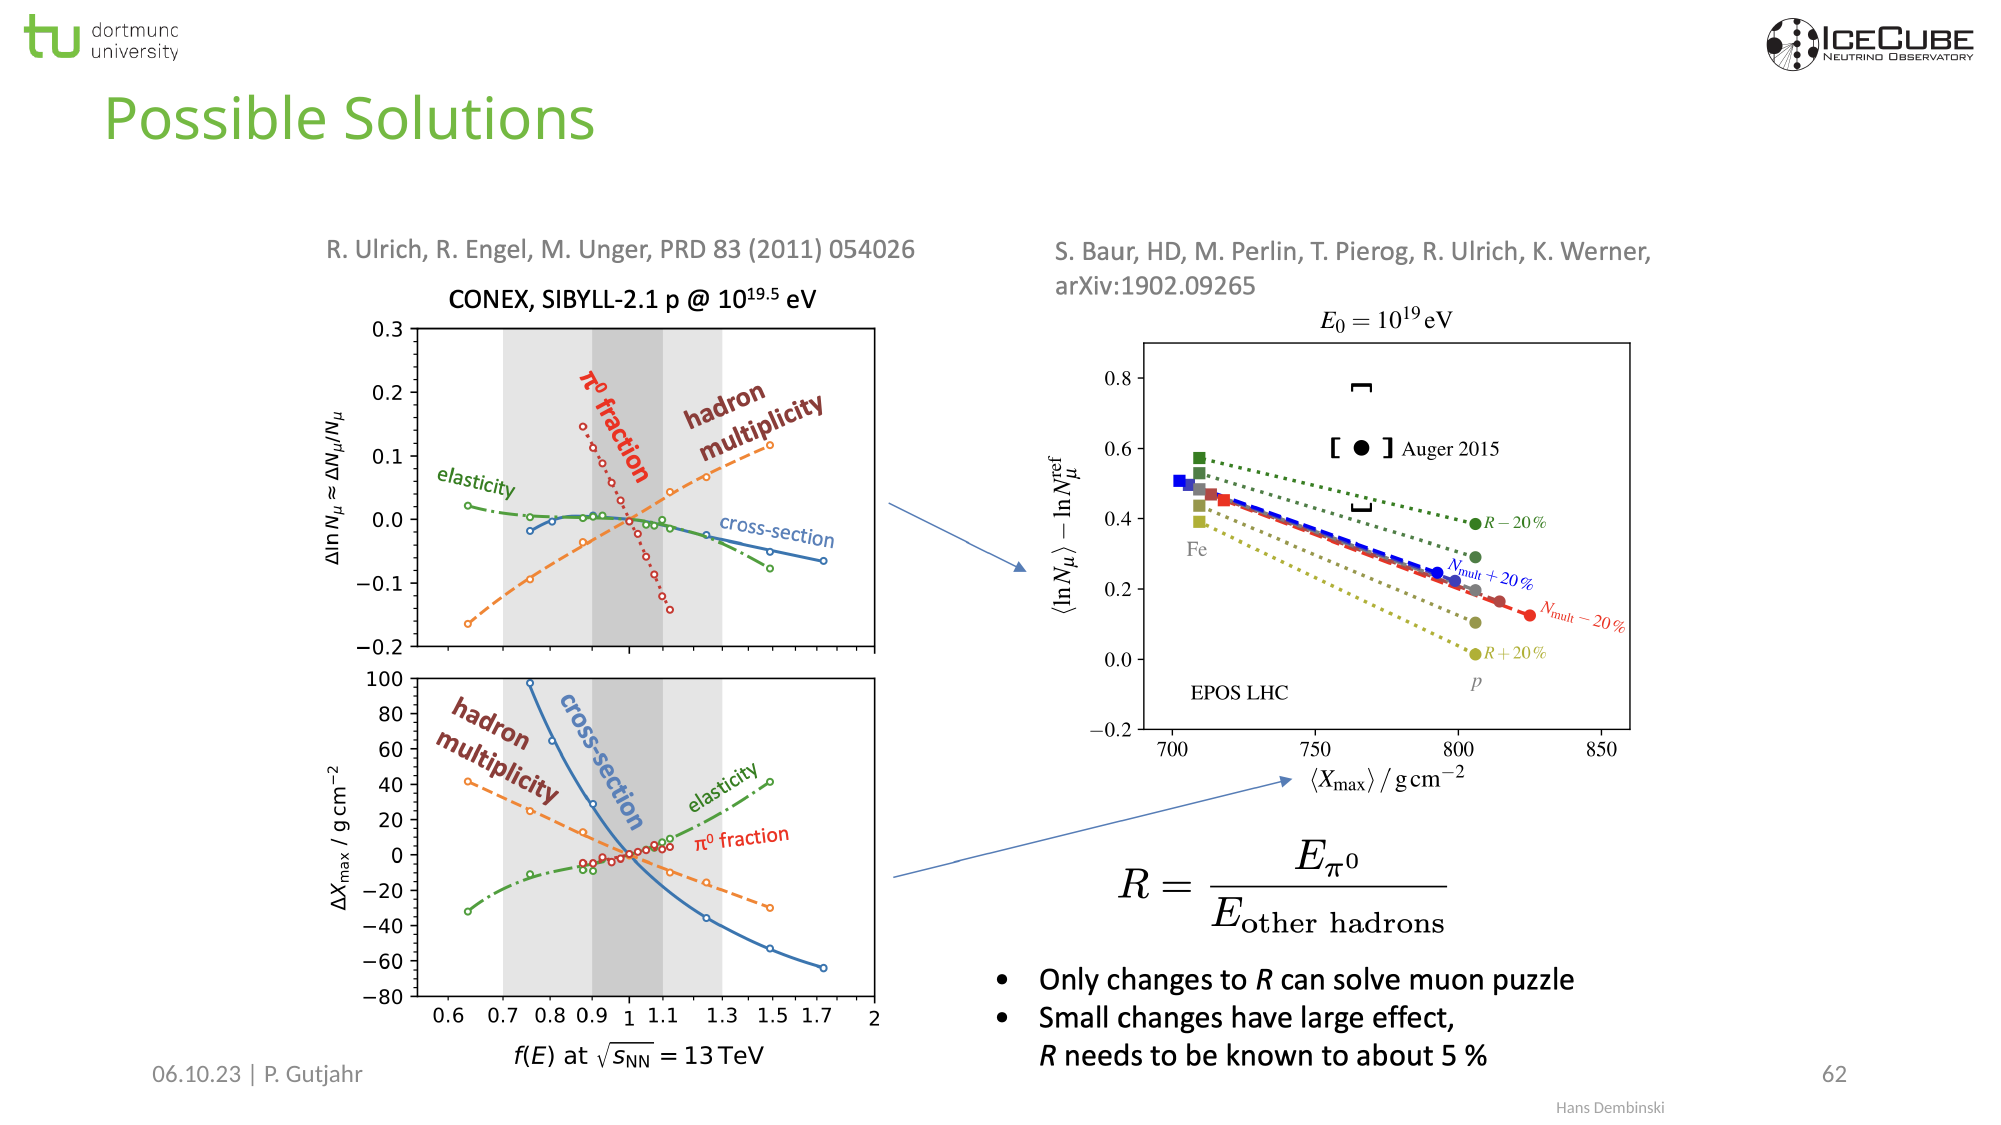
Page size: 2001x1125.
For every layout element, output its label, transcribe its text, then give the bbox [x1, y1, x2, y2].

slide_number 62 [1412, 1042, 1863, 1103]
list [319, 223, 1657, 1074]
title Possible Solutions [88, 59, 1977, 182]
text_box Hans Dembinski [1541, 1089, 1680, 1125]
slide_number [137, 1042, 588, 1103]
